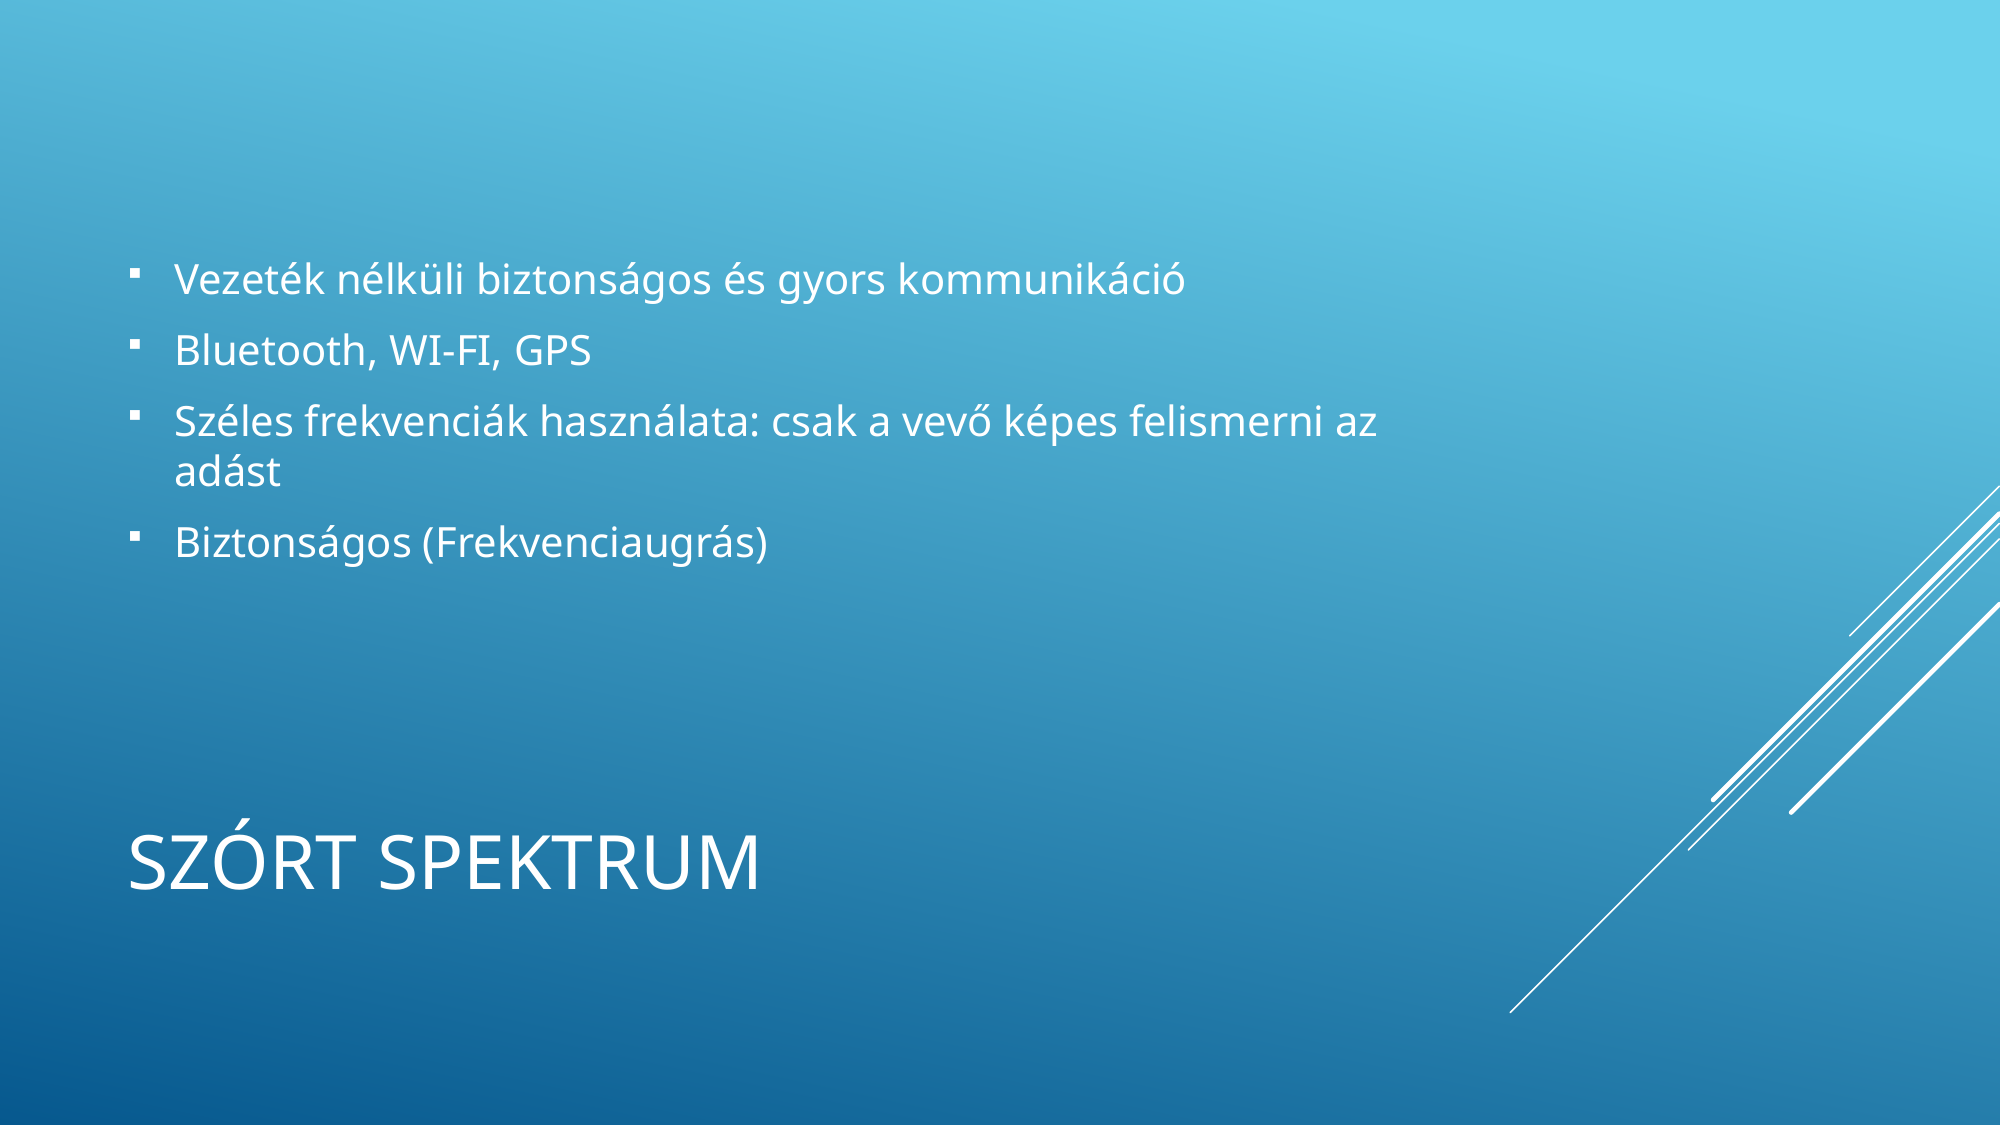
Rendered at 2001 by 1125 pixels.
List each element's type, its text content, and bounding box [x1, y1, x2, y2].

list Vezeték nélküli biztonságos és gyors kommunikáció Bluetooth, WI-FI, GPS Széles frekvenciák használata: csak a vevő képes felismerni az adást Biztonságos (Frekvenciaugrás) [112, 112, 1513, 706]
title Szórt spektrum [112, 736, 1513, 984]
